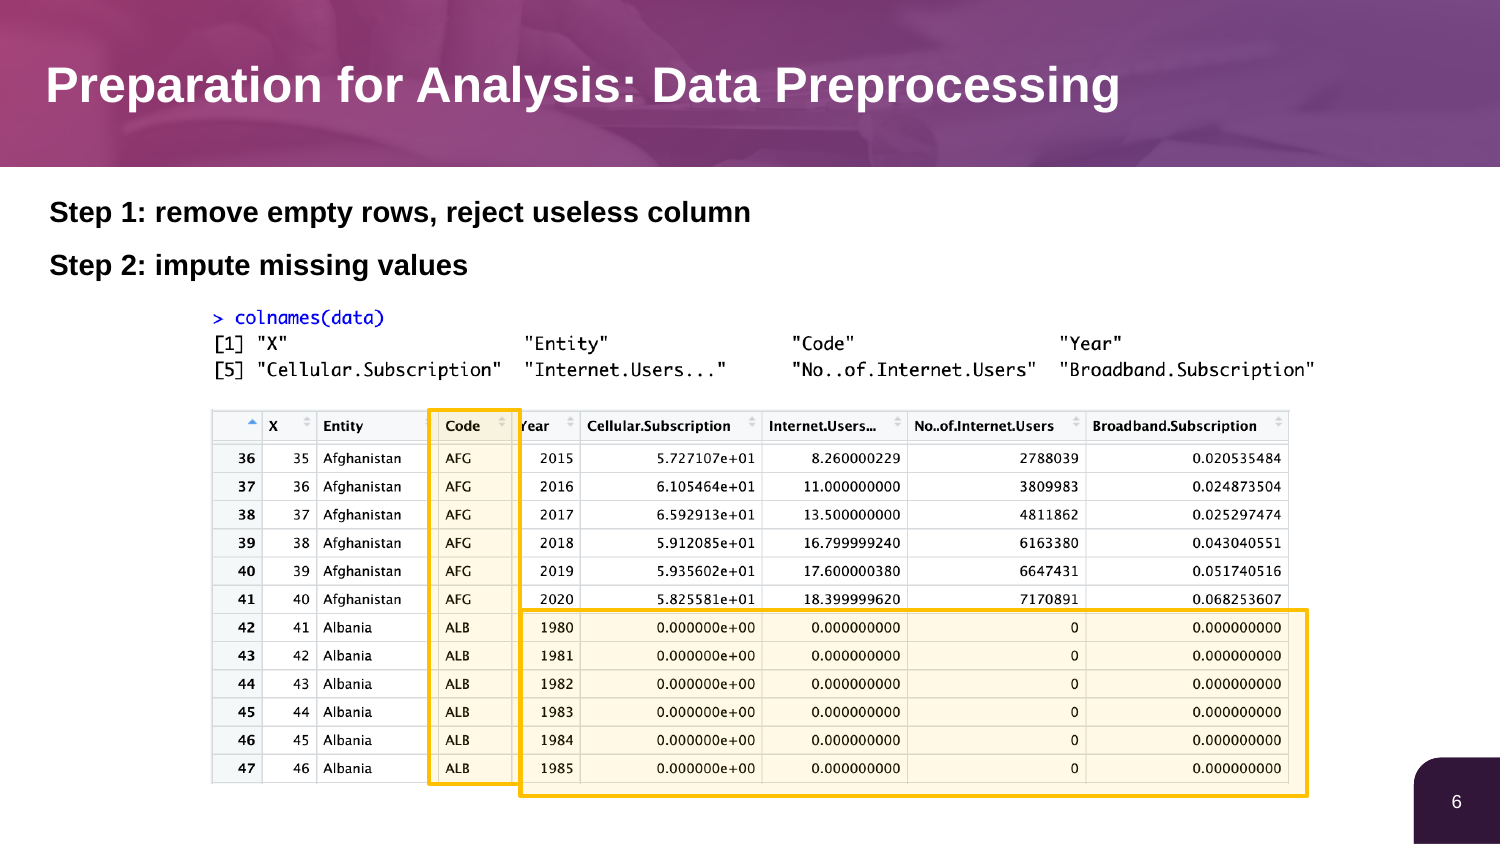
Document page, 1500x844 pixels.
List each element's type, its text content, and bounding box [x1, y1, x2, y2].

text_box [518, 608, 1309, 798]
picture [0, 0, 1500, 167]
picture [210, 409, 1290, 784]
slide_number 6 [1433, 783, 1481, 818]
picture [206, 301, 1323, 388]
text_box Step 1: remove empty rows, reject useless column Step 2: impute missing values [49, 176, 1481, 334]
